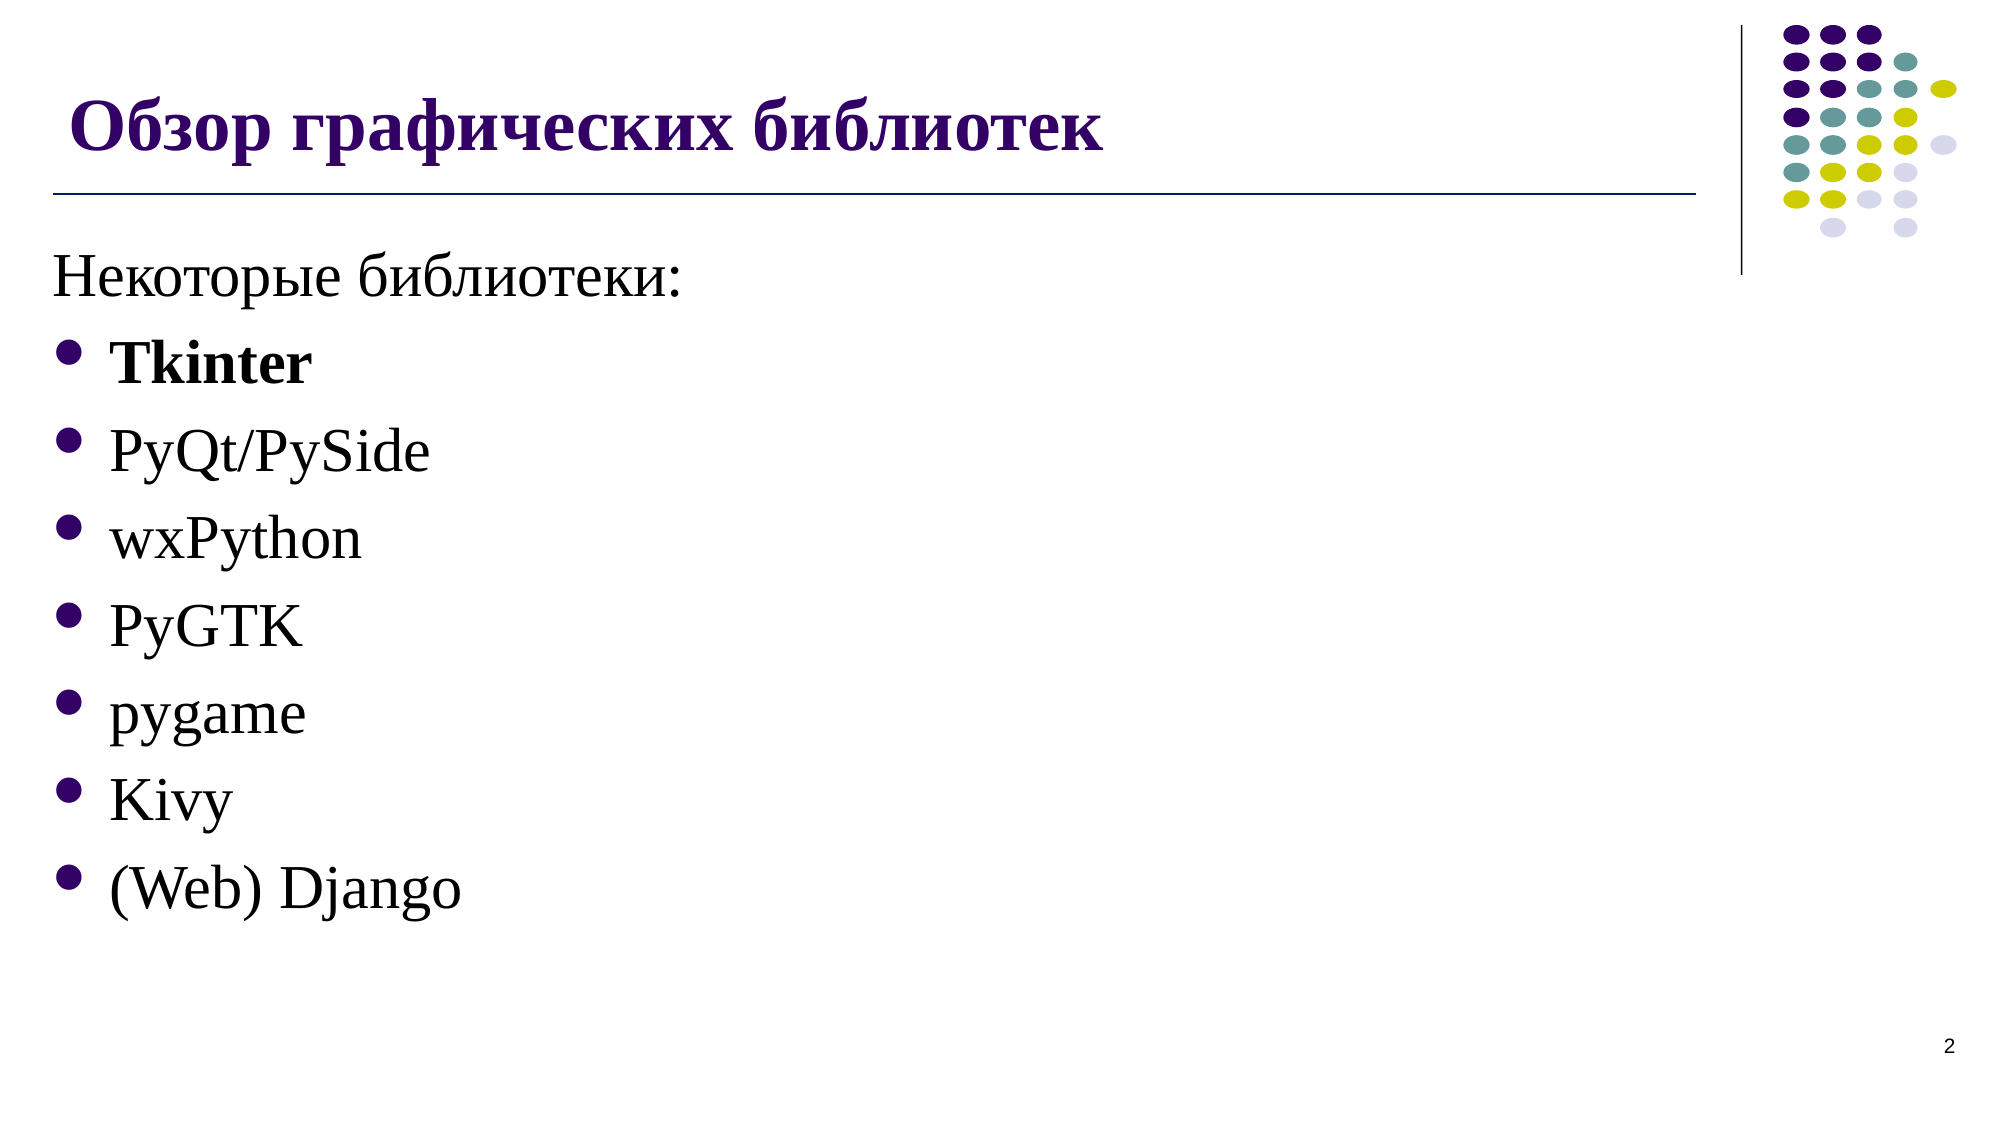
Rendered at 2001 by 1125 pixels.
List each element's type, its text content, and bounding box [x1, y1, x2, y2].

list Некоторые библиотеки: Tkinter PyQt/PySide wxPython PyGTK pygame Kivy (Web) Django [37, 226, 1838, 950]
slide_number 2 [1905, 1025, 1971, 1085]
title Обзор графических библиотек [53, 42, 1618, 173]
